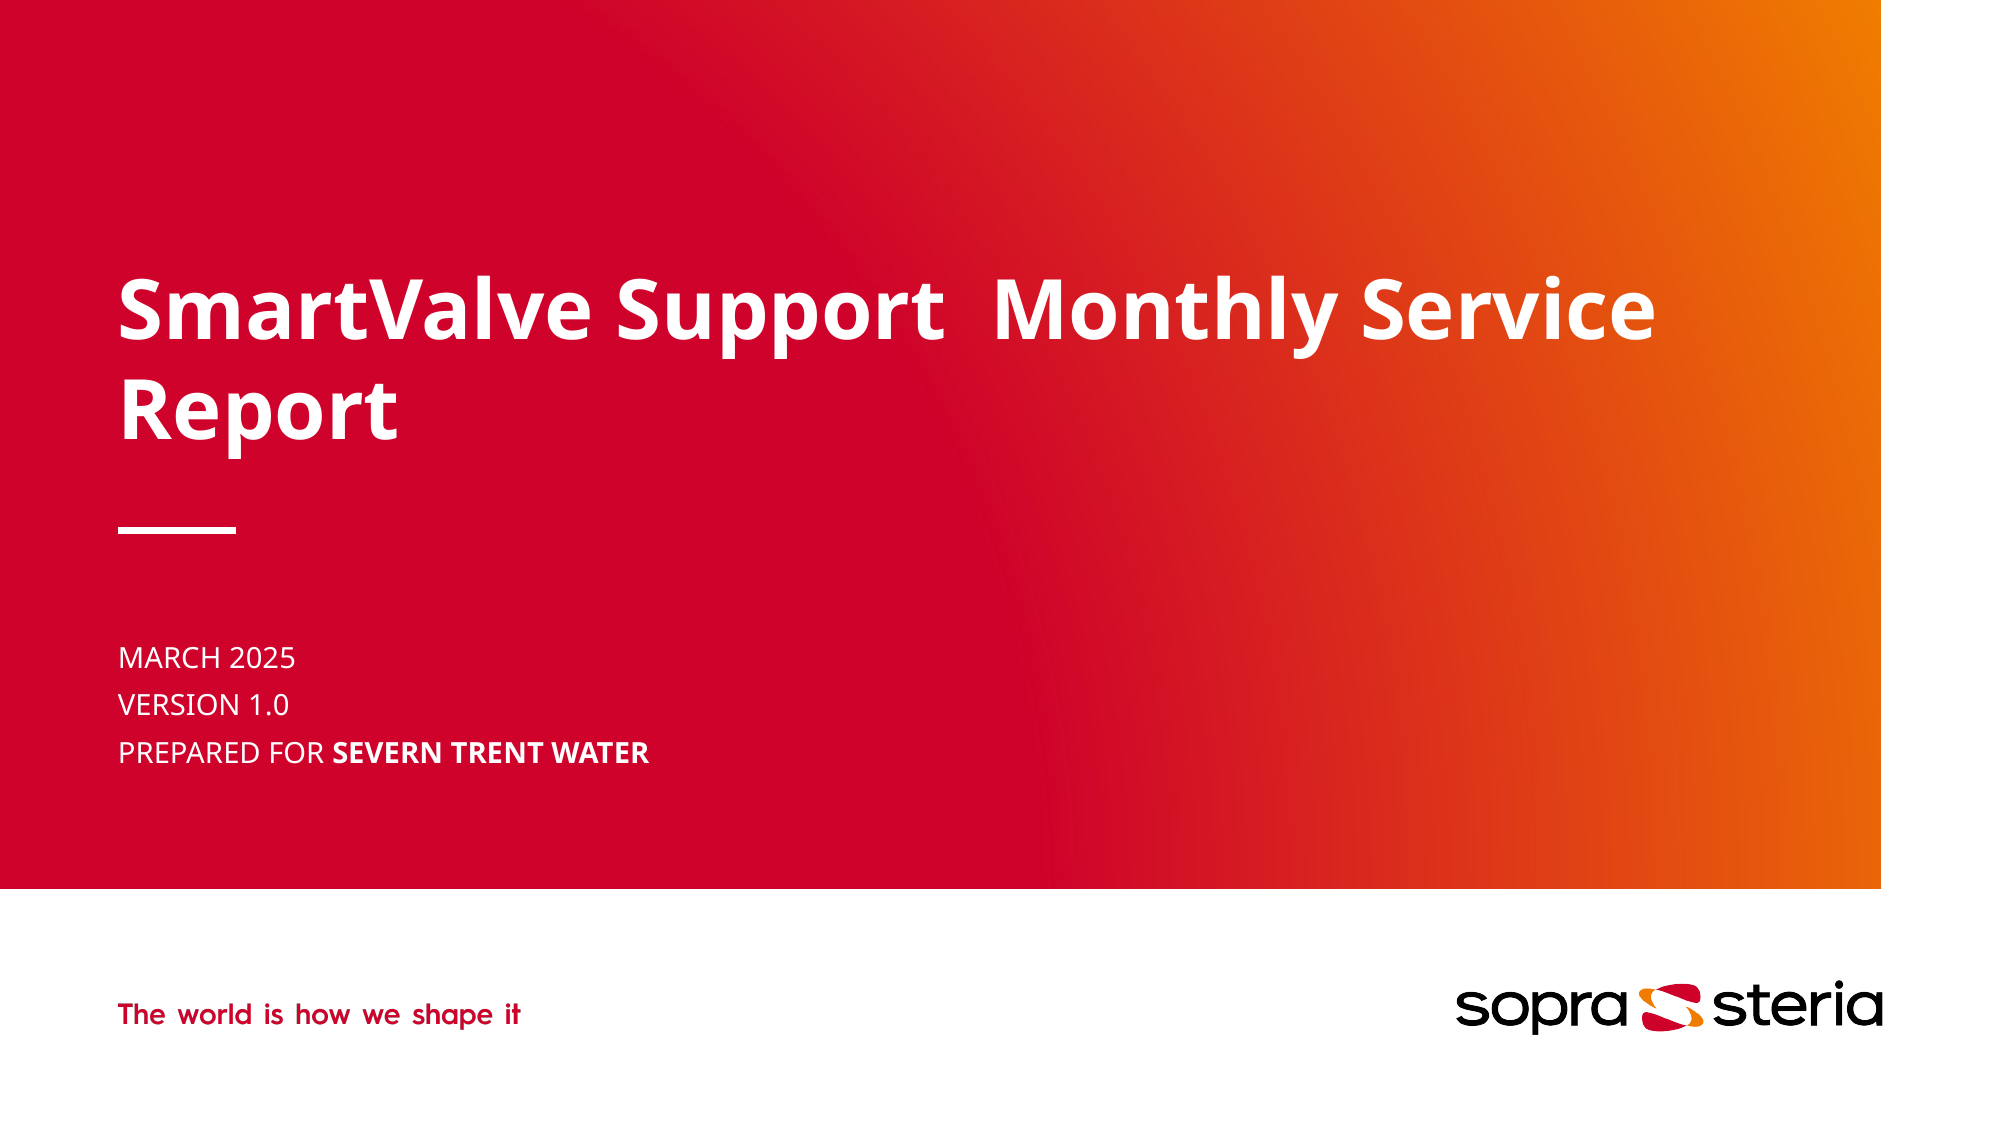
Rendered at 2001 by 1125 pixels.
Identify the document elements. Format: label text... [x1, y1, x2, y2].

picture [100, 987, 545, 1049]
picture [1423, 946, 1915, 1069]
picture [0, 0, 1881, 889]
title SmartValve Support Monthly Service Report [117, 130, 1782, 456]
subtitle March 2025 Version 1.0 Prepared for Severn Trent Water [117, 638, 1031, 803]
